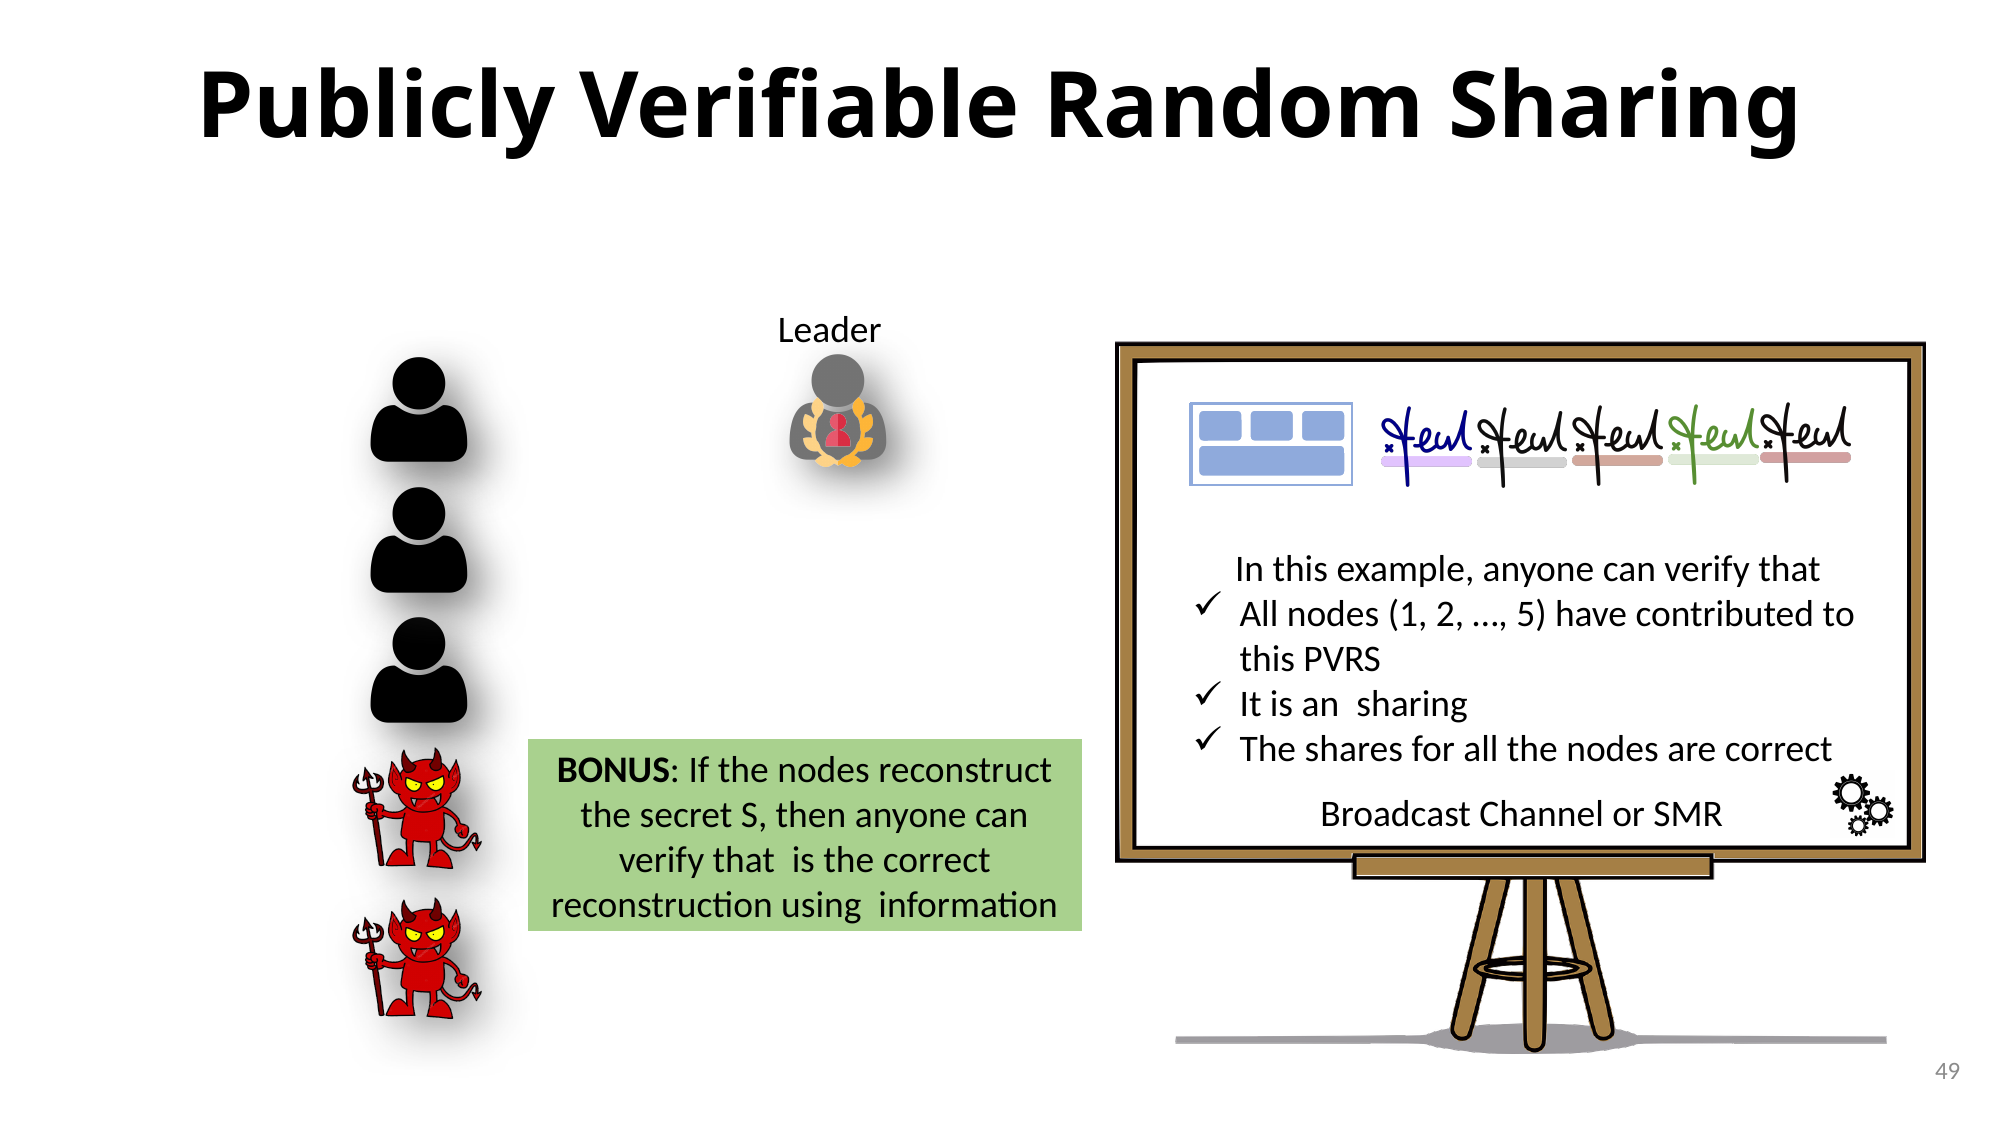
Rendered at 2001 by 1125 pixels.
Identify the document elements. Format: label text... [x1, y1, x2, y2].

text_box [1191, 403, 1353, 486]
text_box Publicly Verifiable Random Sharing [137, 43, 1863, 172]
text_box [776, 344, 899, 467]
picture [357, 477, 480, 600]
picture [347, 887, 490, 1029]
text_box Leader [763, 297, 897, 358]
picture [357, 347, 480, 469]
picture [357, 607, 480, 730]
slide_number 49 [1525, 1039, 1976, 1100]
picture [347, 737, 490, 879]
picture [1114, 341, 1926, 1054]
